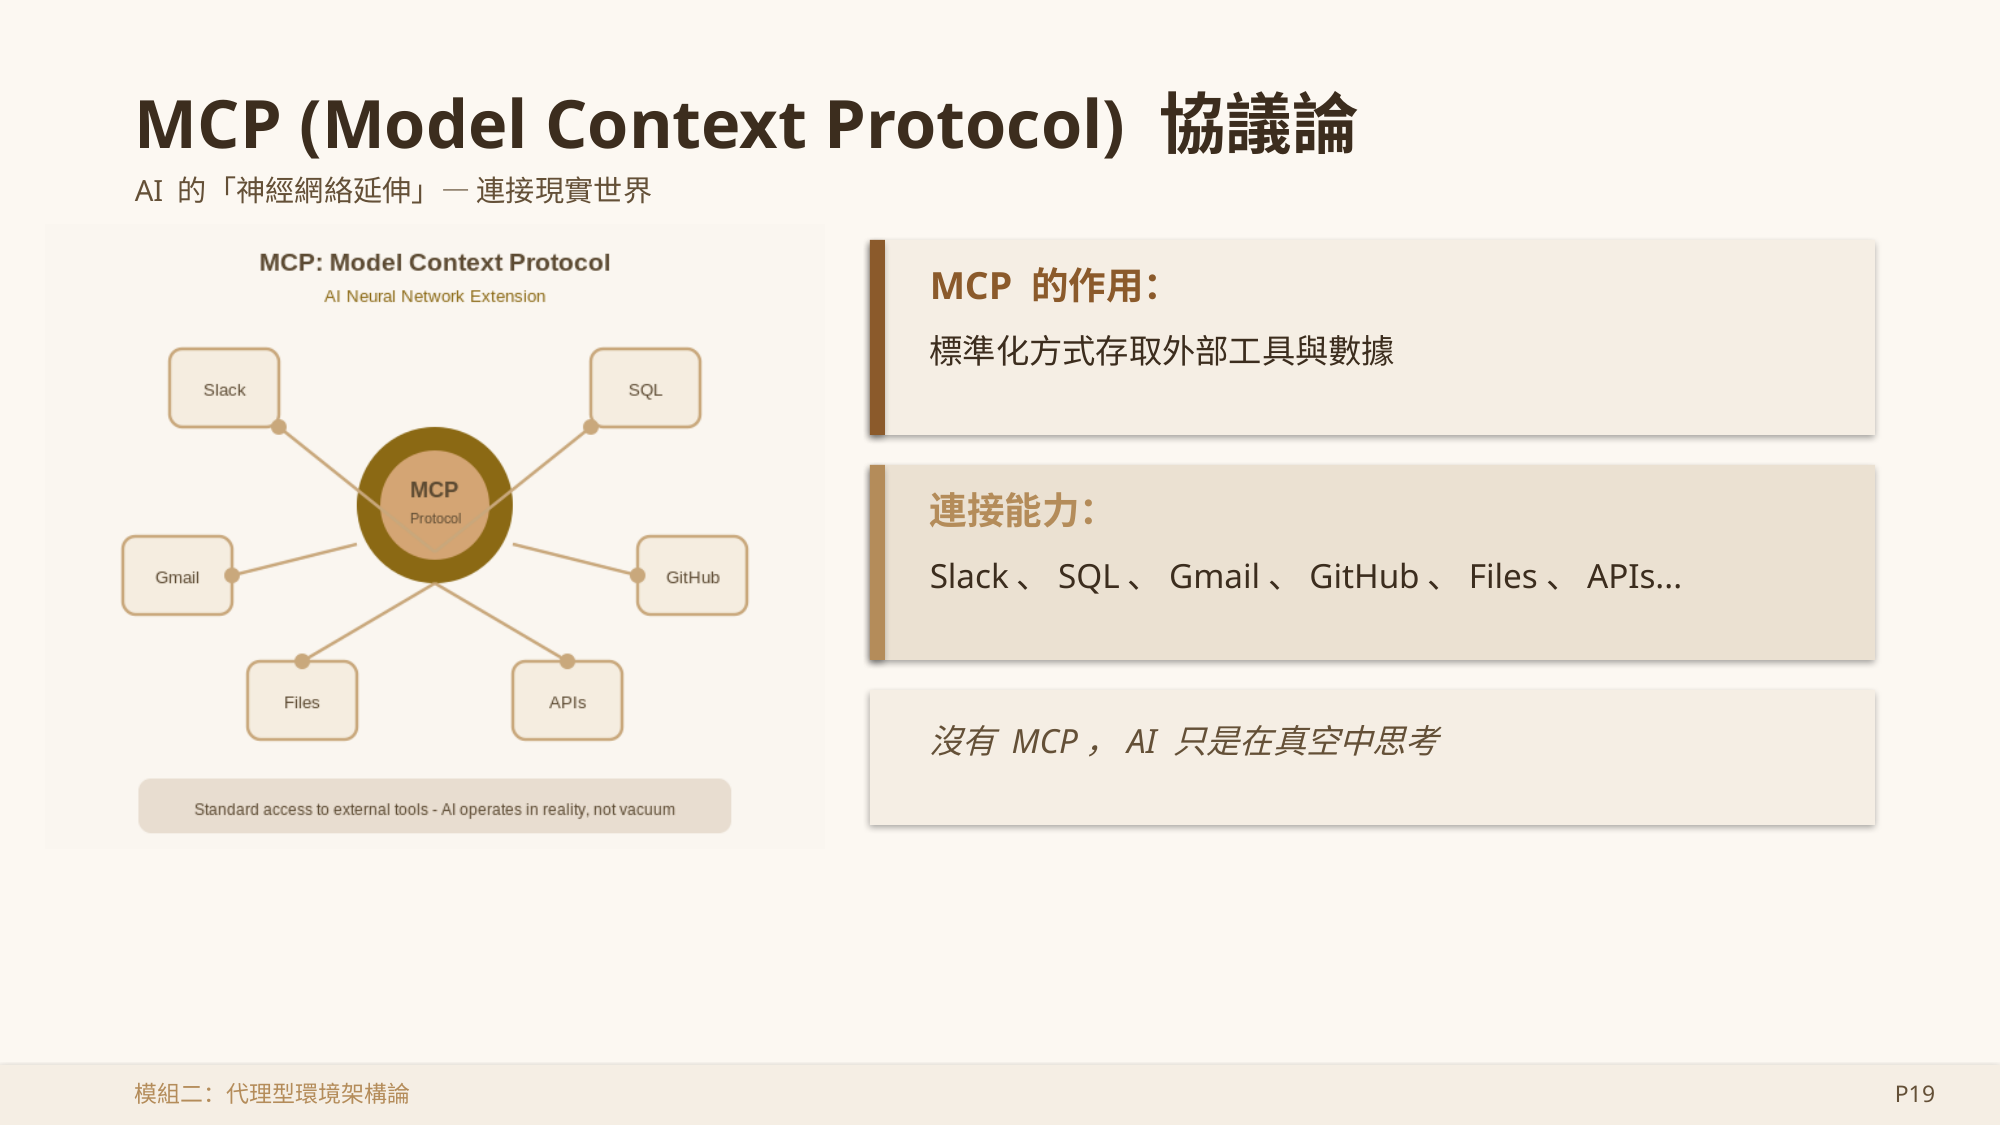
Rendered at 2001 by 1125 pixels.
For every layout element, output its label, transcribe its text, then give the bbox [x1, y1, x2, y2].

text_box [869, 464, 886, 661]
text_box MCP (Model Context Protocol) 協議論 [119, 74, 1620, 164]
text_box [886, 464, 1876, 661]
text_box Slack、SQL、Gmail、GitHub、Files、APIs... [914, 547, 1860, 603]
text_box [869, 689, 1876, 826]
text_box 標準化方式存取外部工具與數據 [914, 322, 1860, 378]
text_box [0, 1064, 2000, 1125]
text_box [886, 239, 1876, 436]
text_box MCP 的作用： [914, 254, 1860, 315]
text_box 沒有 MCP，AI 只是在真空中思考 [914, 712, 1860, 768]
text_box 連接能力： [914, 479, 1860, 540]
text_box AI 的「神經網絡延伸」— 連接現實世界 [119, 164, 1620, 215]
text_box [869, 239, 886, 436]
text_box 模組二：代理型環境架構論 [119, 1072, 870, 1115]
text_box P19 [1799, 1072, 1950, 1115]
picture [44, 224, 826, 850]
